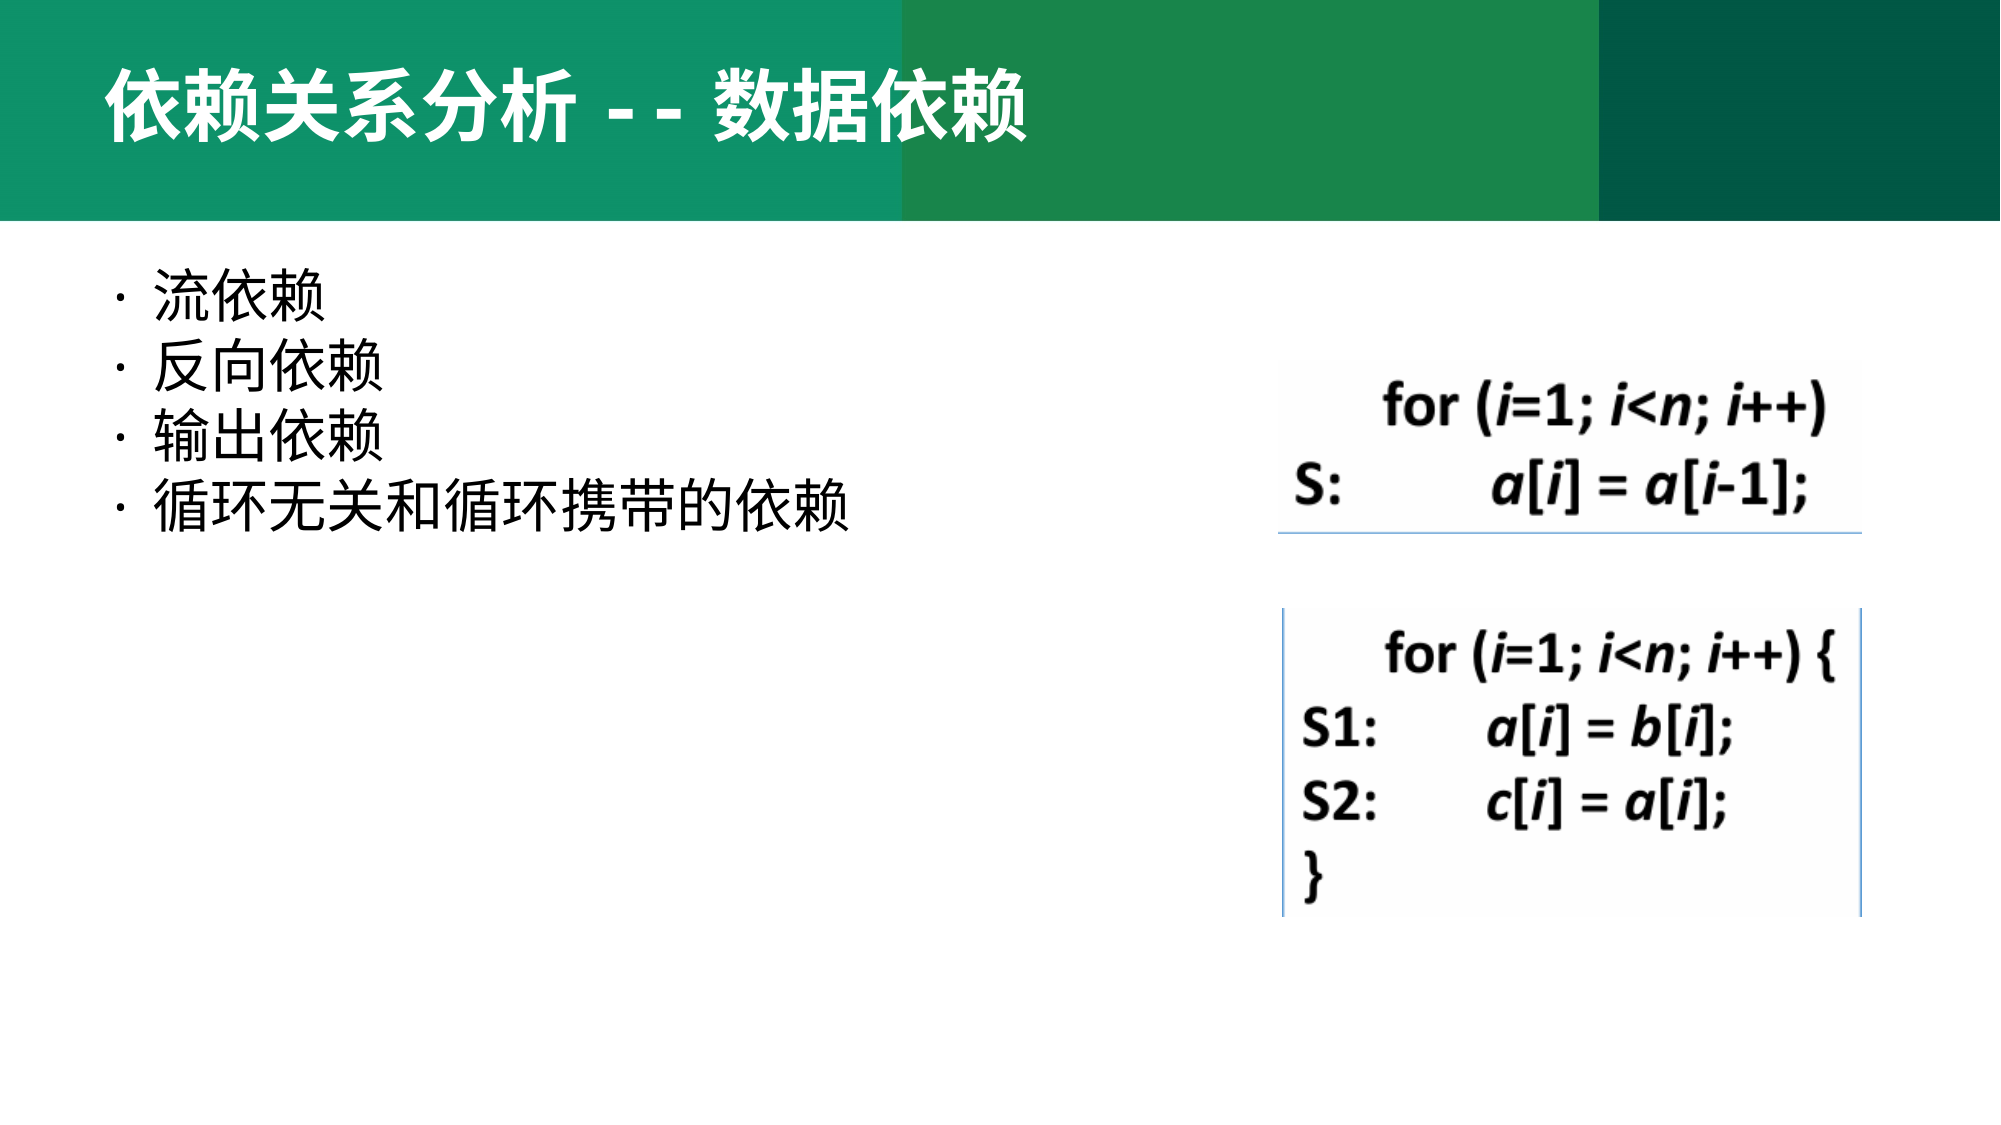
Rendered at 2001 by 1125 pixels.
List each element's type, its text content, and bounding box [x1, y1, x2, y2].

list 依赖关系分析--数据依赖 [88, 59, 1807, 175]
text_box ·流依赖 ·反向依赖 ·输出依赖 ·循环无关和循环携带的依赖 [88, 251, 955, 547]
picture [0, 0, 2000, 1125]
